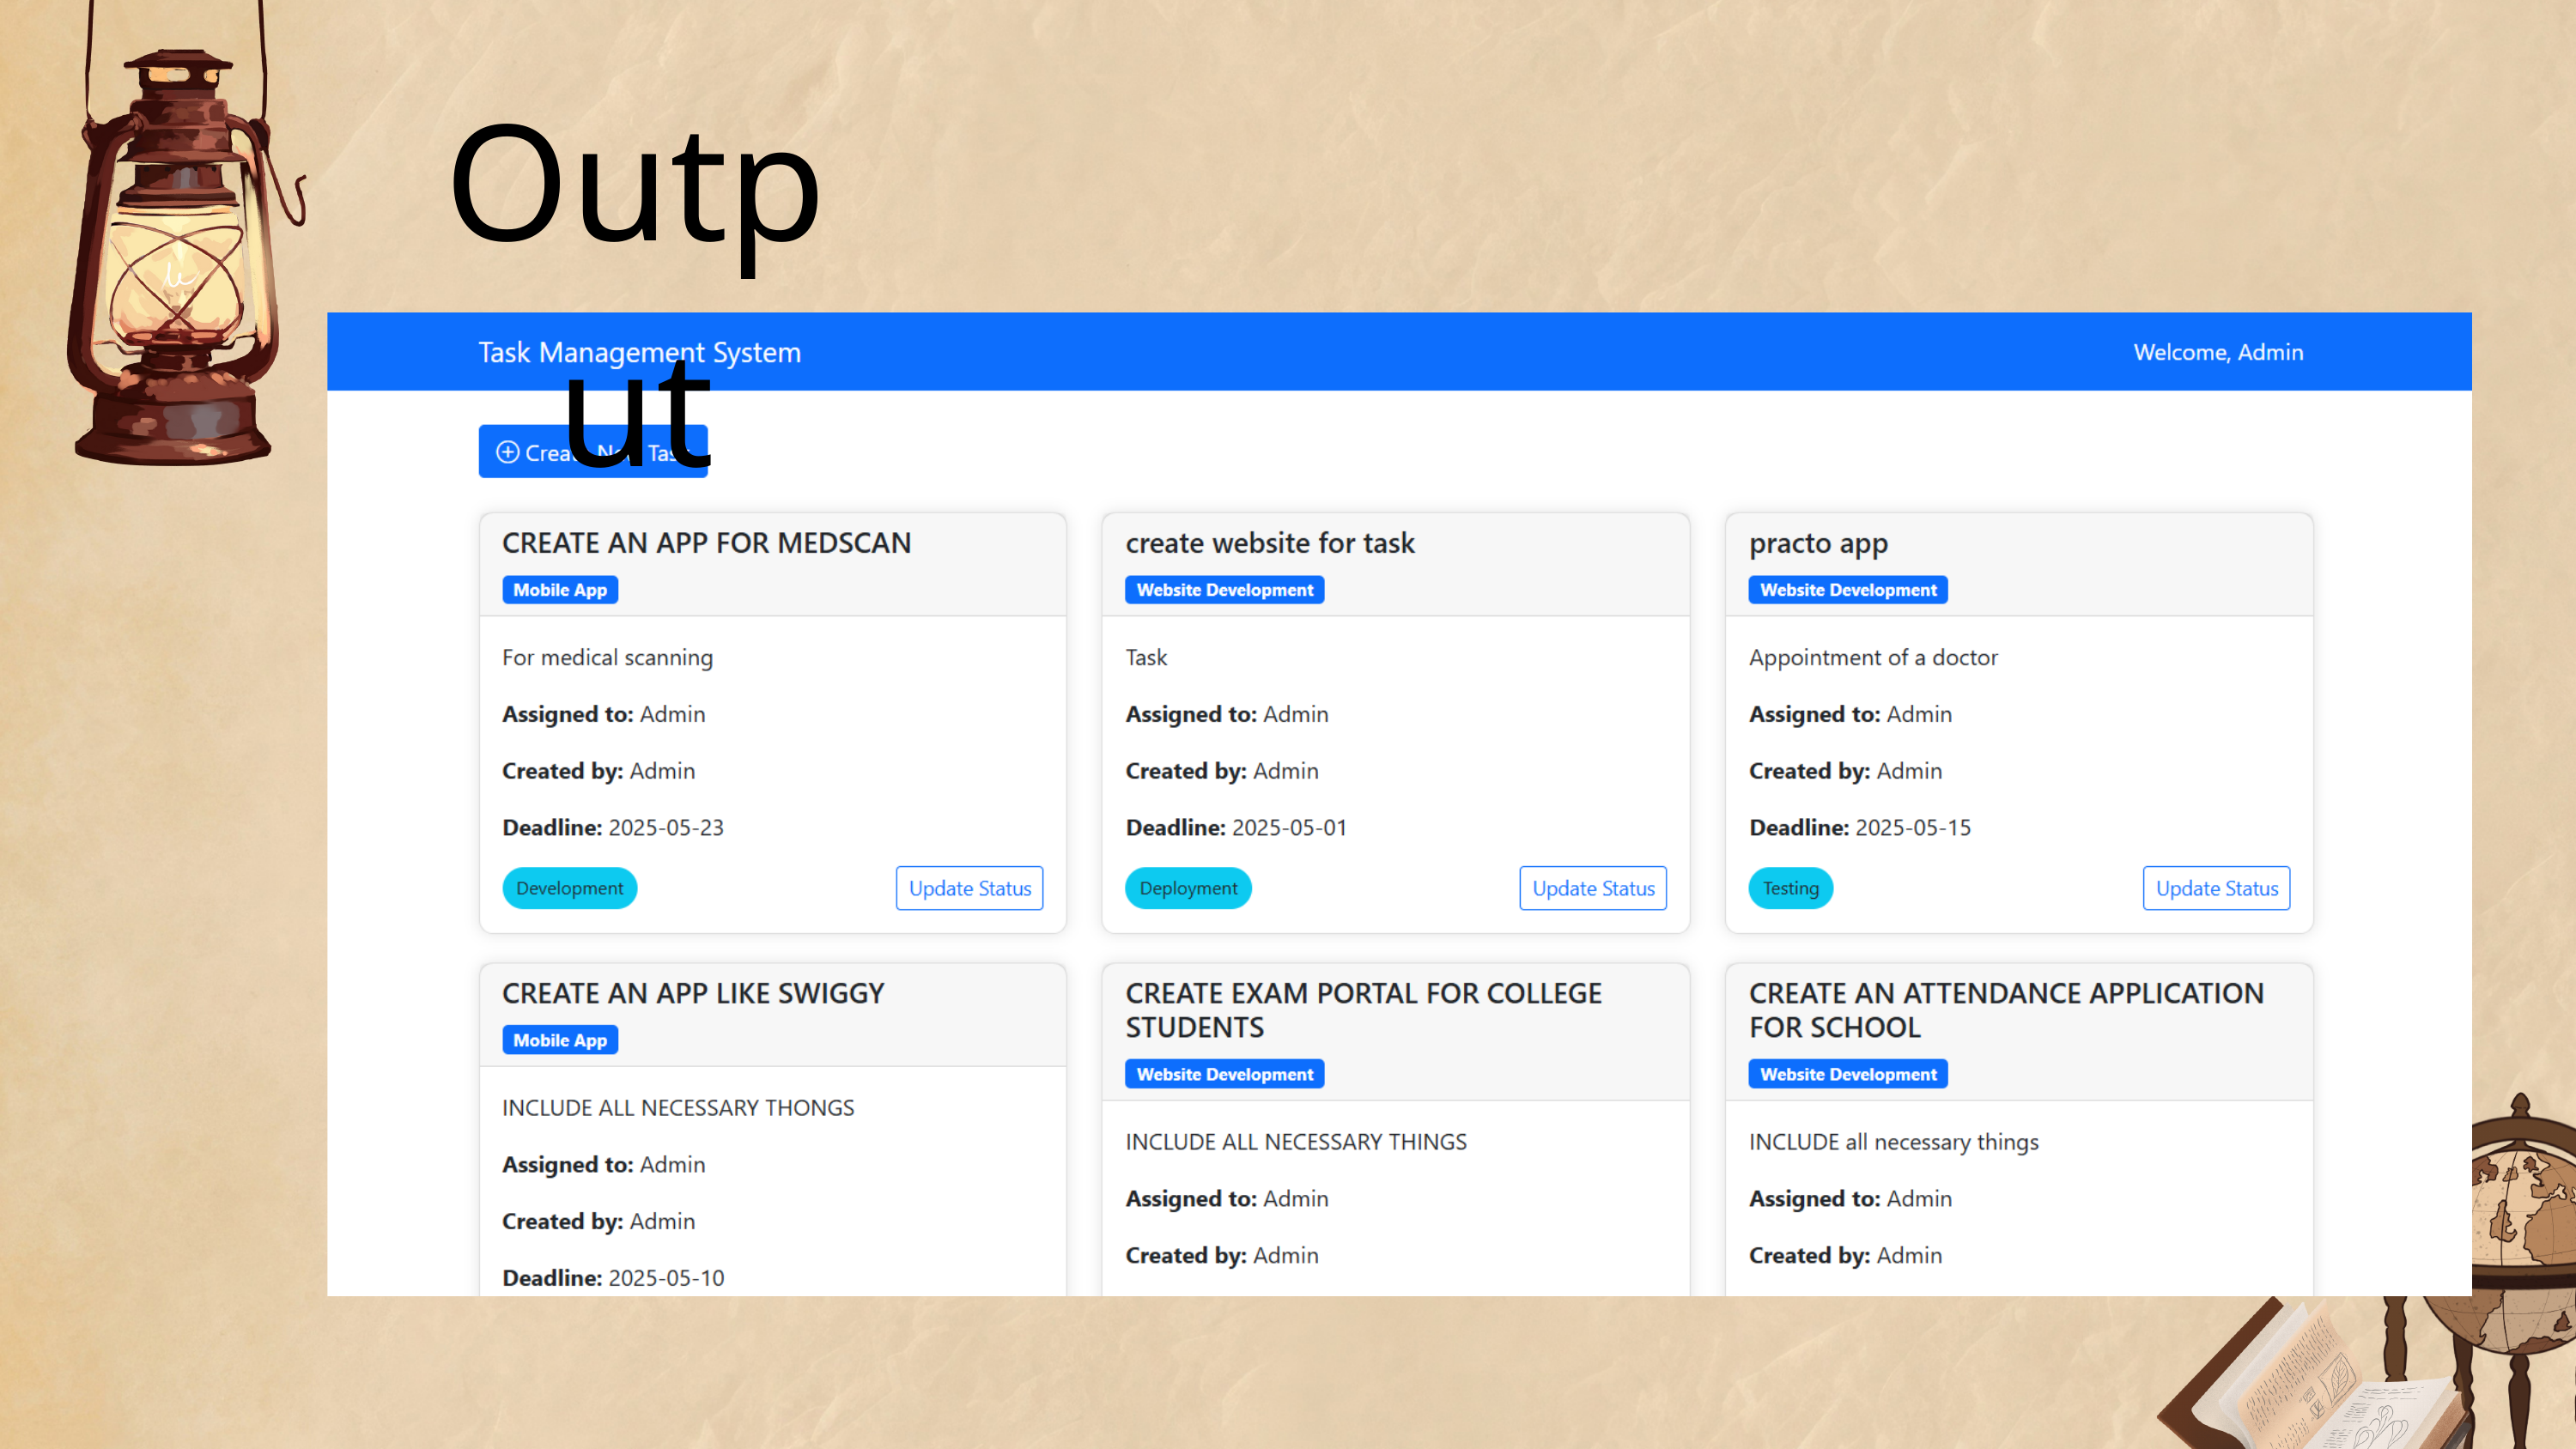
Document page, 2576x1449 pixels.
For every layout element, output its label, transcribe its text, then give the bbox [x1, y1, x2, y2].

text_box [2472, 1092, 2576, 1449]
text_box [0, 0, 2576, 1449]
text_box Output [423, 47, 848, 499]
text_box [327, 312, 2472, 1296]
text_box [66, 0, 307, 466]
text_box [2156, 1296, 2472, 1449]
